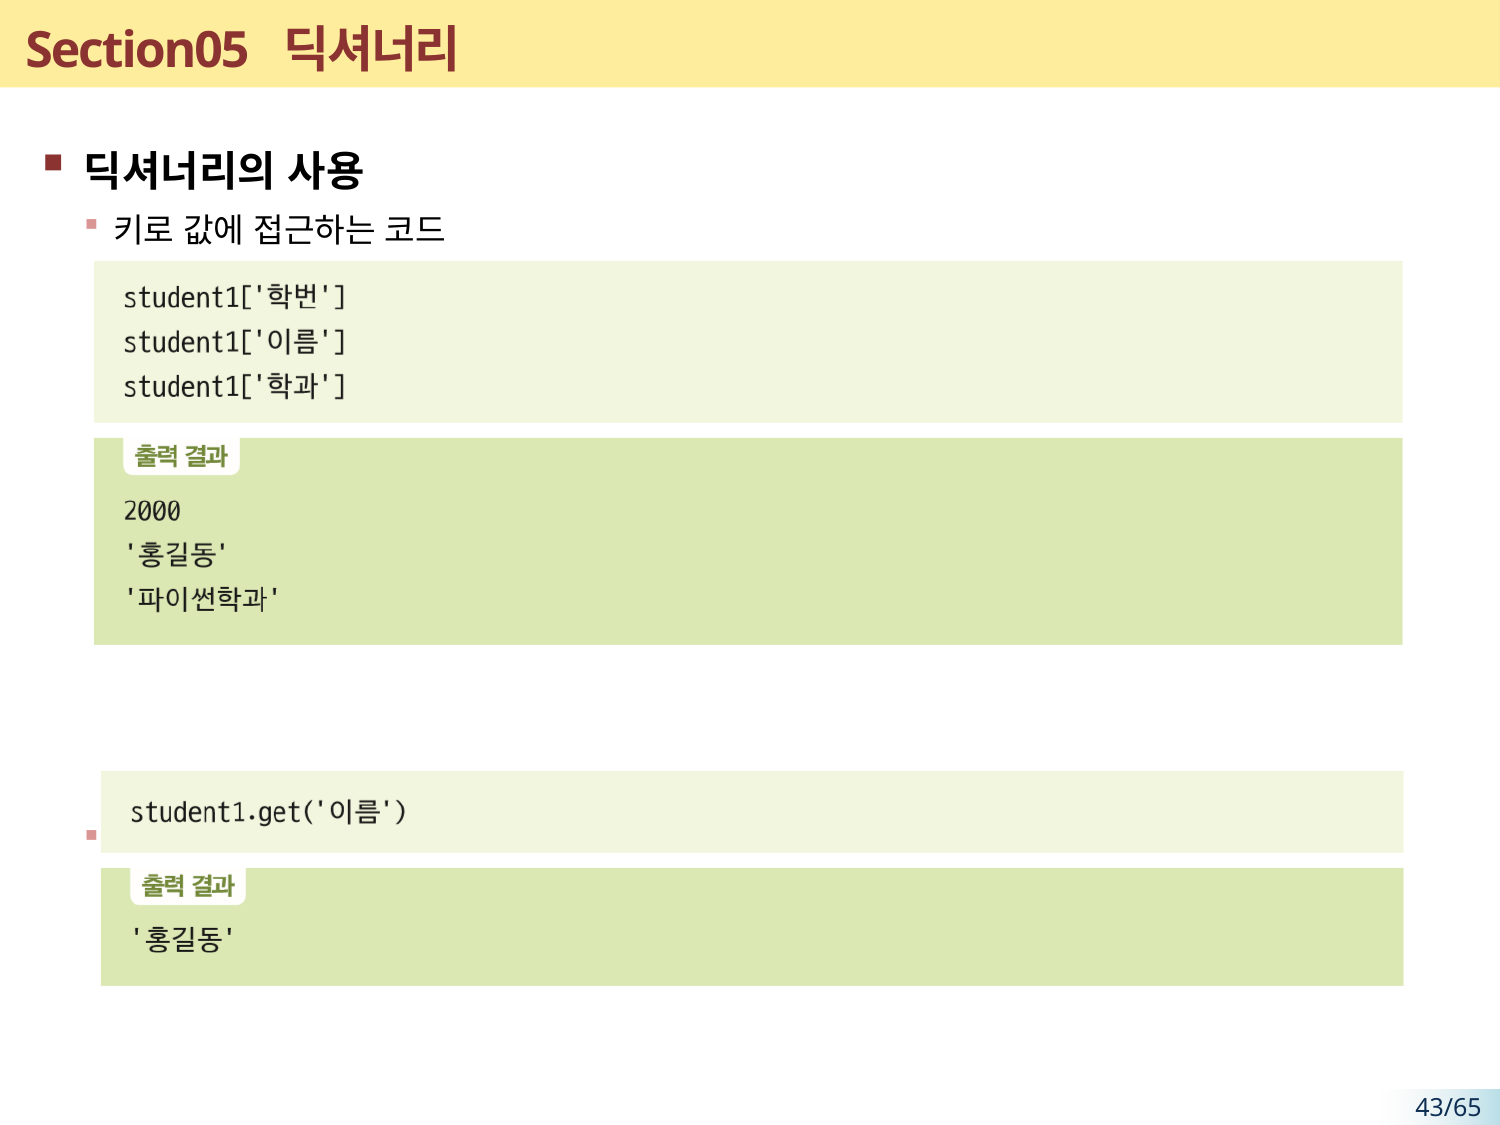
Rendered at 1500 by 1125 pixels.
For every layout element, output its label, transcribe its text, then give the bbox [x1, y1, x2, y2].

list 딕셔너리의 사용 키로 값에 접근하는 코드 딕셔너리명.get(키) 함수를 사용해 키로 값에 접근 [10, 126, 1481, 1057]
picture [92, 259, 1408, 647]
title Section05 딕셔너리 [10, 8, 1288, 87]
picture [99, 768, 1408, 990]
